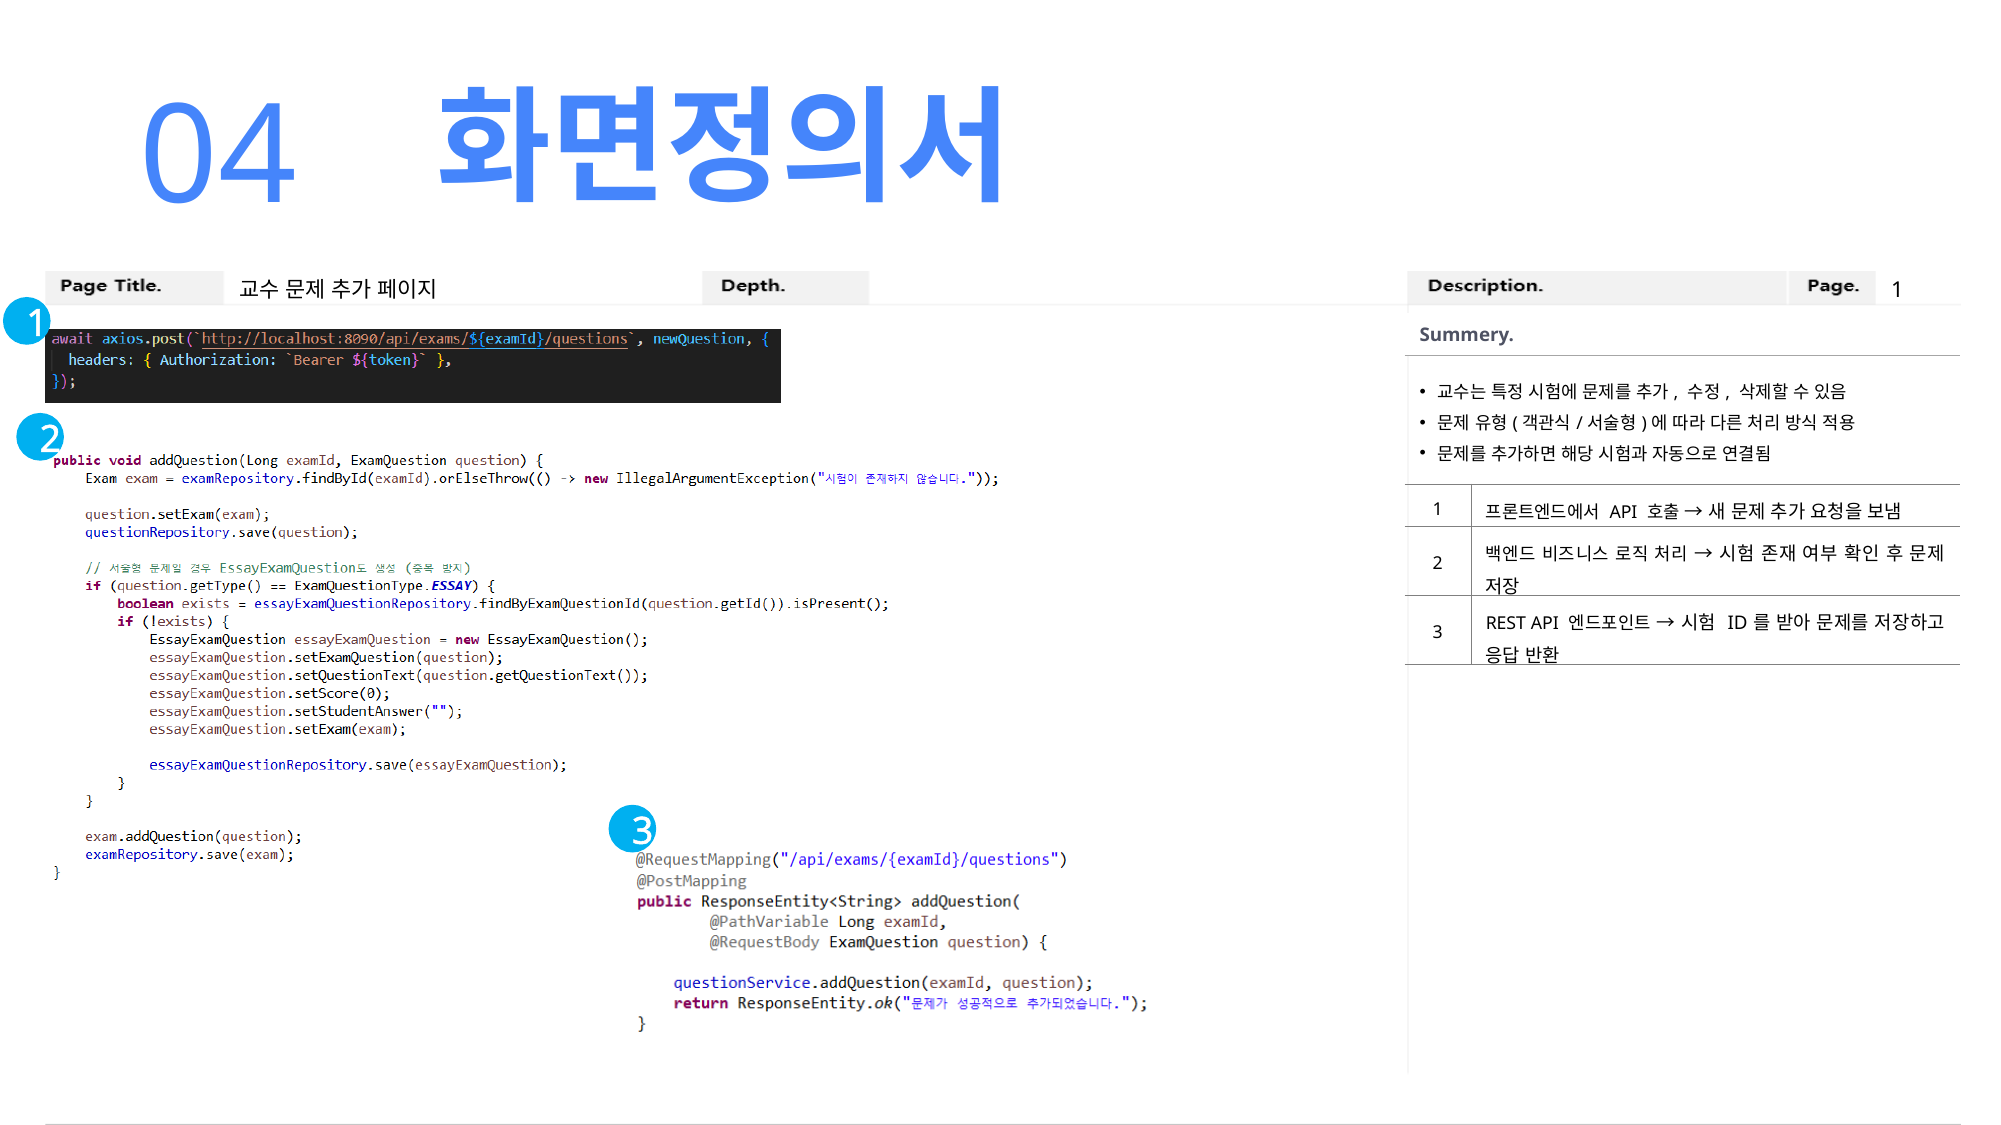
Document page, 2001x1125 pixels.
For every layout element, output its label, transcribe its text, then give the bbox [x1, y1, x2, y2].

text_box 04 [85, 57, 351, 237]
picture [45, 271, 1961, 1125]
picture [45, 329, 781, 403]
table_header Summery. [1405, 313, 1960, 355]
table_cell 프론트엔드에서 API 호출 → 새 문제 추가 요청을 보냄 [1472, 485, 1960, 526]
table_cell 1 [1405, 485, 1471, 526]
text_box 2 [17, 414, 63, 460]
text_box 1 [1876, 268, 1960, 310]
table_cell 교수는 특정 시험에 문제를 추가, 수정, 삭제할 수 있음 문제 유형(객관식/서술형)에 따라 다른 처리 방식 적용 문제를 추가하면 해당 시험과 자동으로 연결됨 [1405, 356, 1960, 484]
table_cell 백엔드 비즈니스 로직 처리 → 시험 존재 여부 확인 후 문제 저장 [1472, 527, 1960, 595]
table_cell 3 [1405, 596, 1471, 664]
text_box 1 [4, 298, 50, 344]
text_box 교수 문제 추가 페이지 [225, 268, 699, 310]
table_cell 2 [1405, 527, 1471, 595]
text_box 화면정의서 [421, 76, 1857, 239]
picture [48, 453, 1181, 1049]
text_box [44, 311, 1406, 1112]
table_cell REST API 엔드포인트 → 시험 ID를 받아 문제를 저장하고 응답 반환 [1472, 596, 1960, 664]
